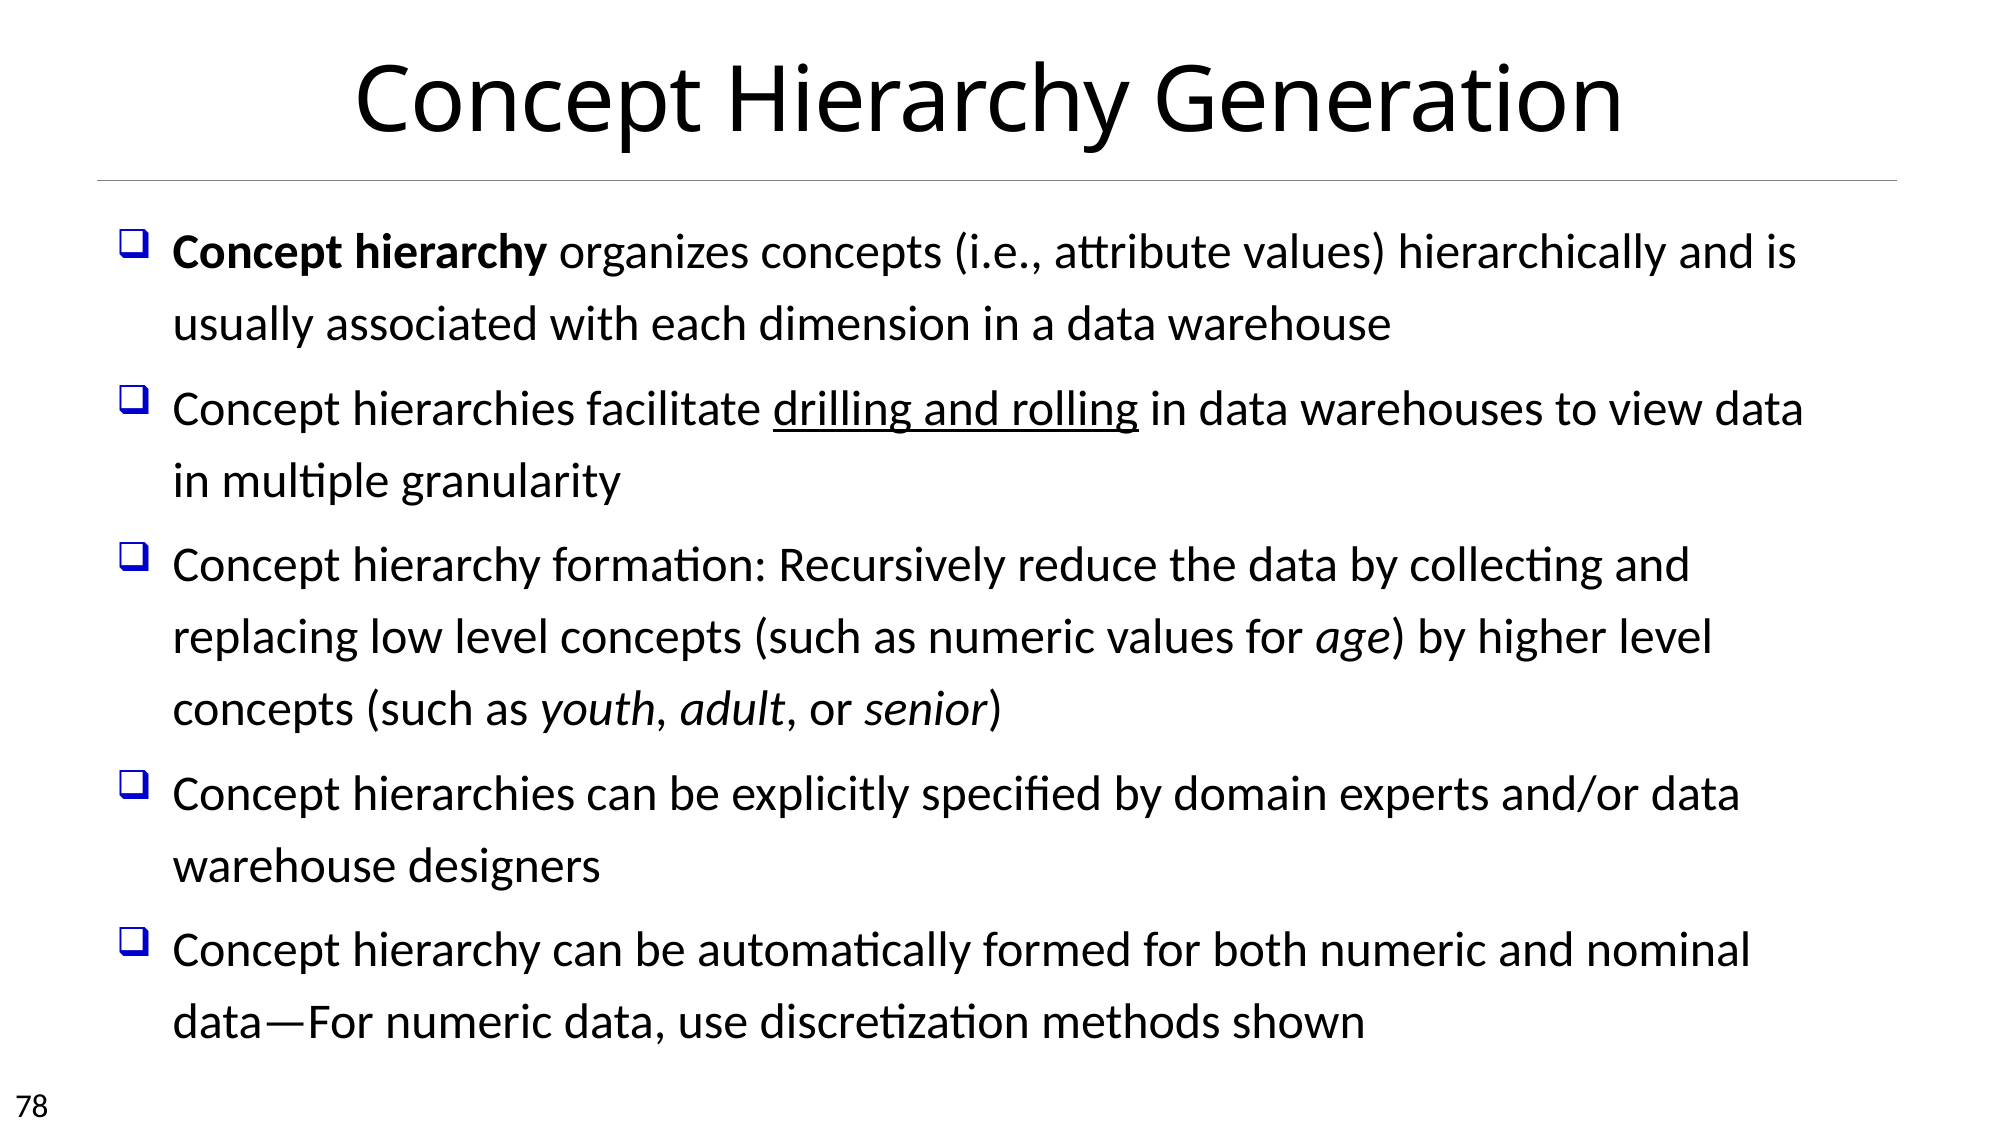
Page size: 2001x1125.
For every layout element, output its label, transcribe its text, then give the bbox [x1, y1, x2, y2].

title Concept Hierarchy Generation [57, 36, 1923, 158]
list Concept hierarchy organizes concepts (i.e., attribute values) hierarchically and is usually associated with each dimension in a data warehouse Concept hierarchies facilitate drilling and rolling in data warehouses to view data in multiple granularity Concept hierarchy formation: Recursively reduce the data by collecting and replacing low level concepts (such as numeric values for age) by higher level concepts (such as youth, adult, or senior) Concept hierarchies can be explicitly specified by domain experts and/or data warehouse designers Concept hierarchy can be automatically formed for both numeric and nominal data—For numeric data, use discretization methods shown [101, 199, 1865, 1037]
